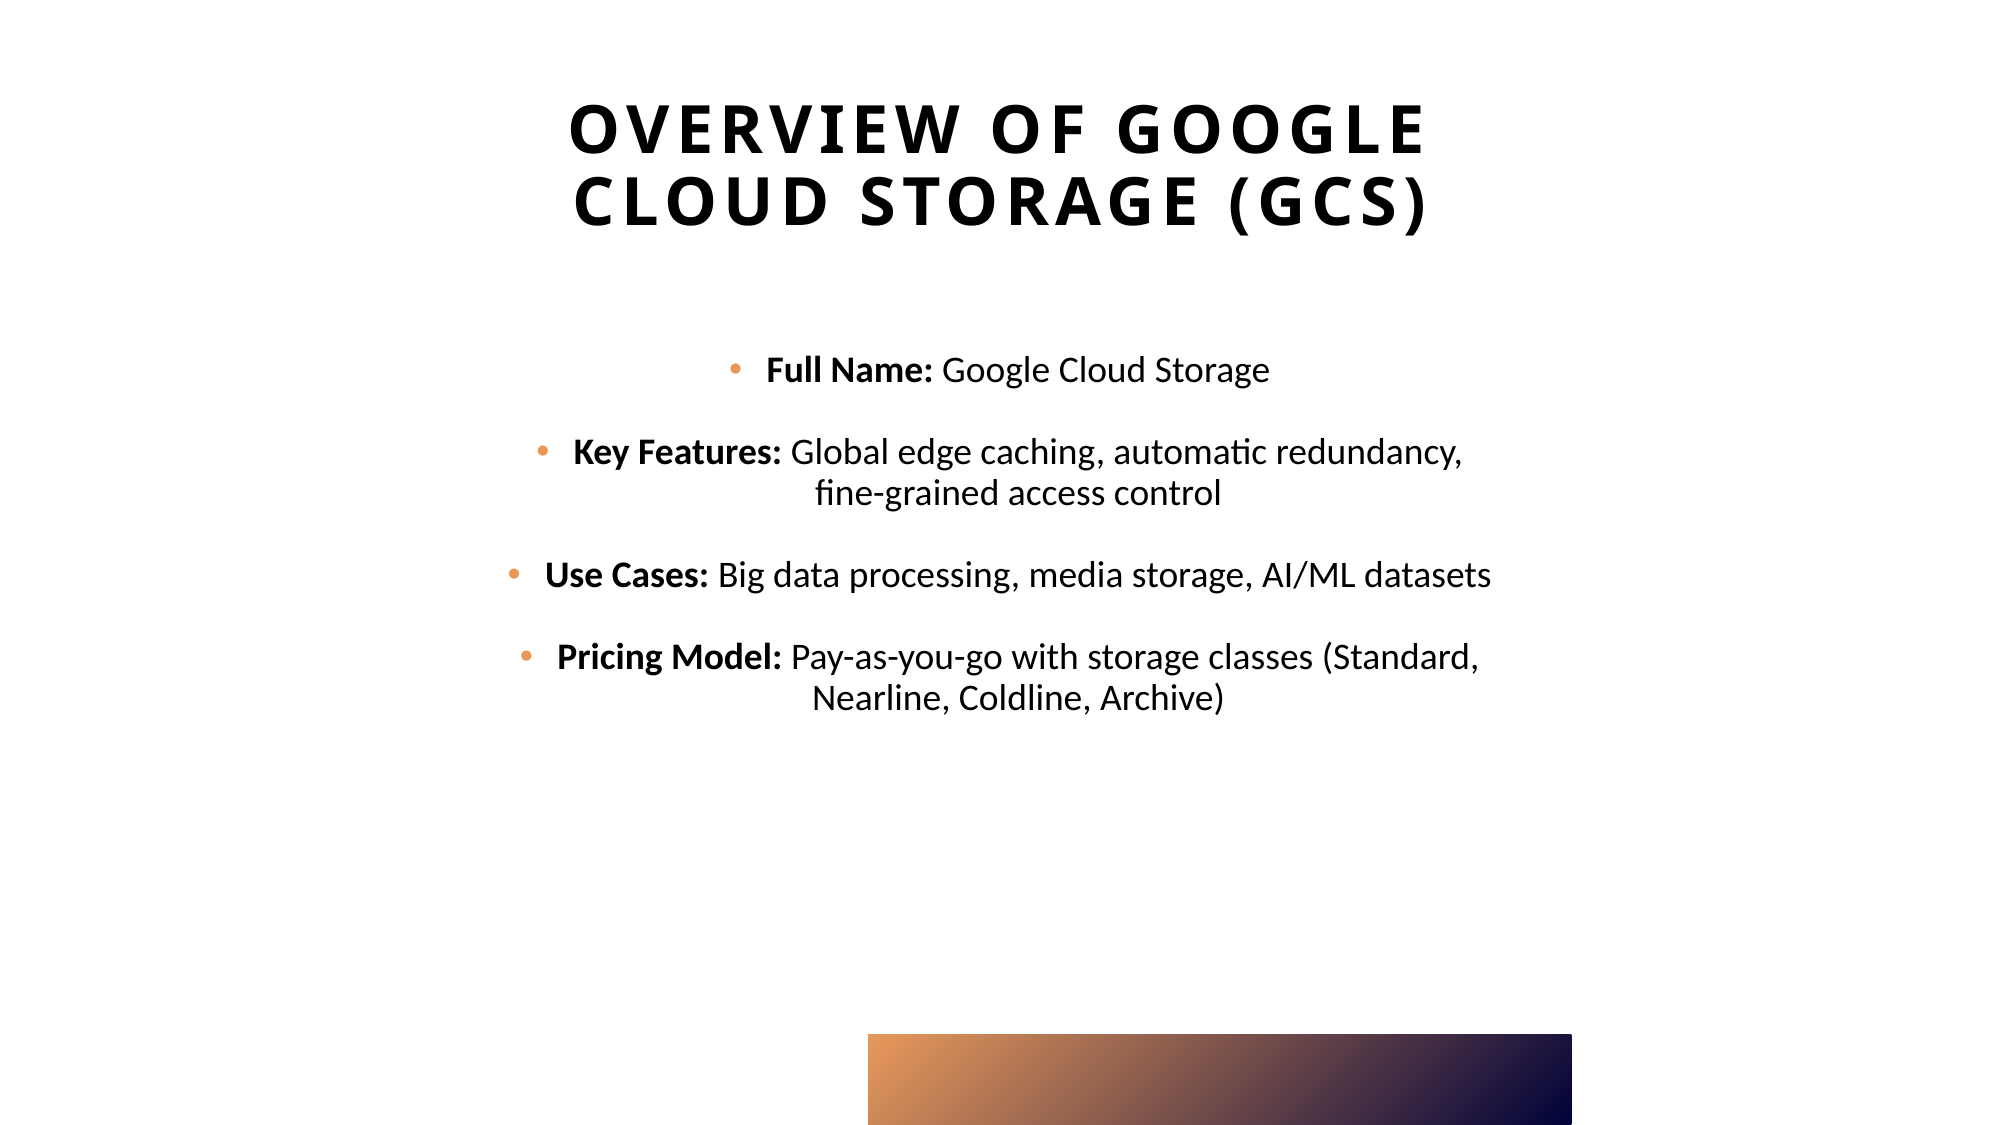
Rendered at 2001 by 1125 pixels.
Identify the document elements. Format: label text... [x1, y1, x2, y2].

list Full Name: Google Cloud Storage Key Features: Global edge caching, automatic redundancy, fine-grained access control Use Cases: Big data processing, media storage, AI/ML datasets Pricing Model: Pay-as-you-go with storage classes (Standard, Nearline, Coldline, Archive) [488, 342, 1512, 913]
title Overview of Google Cloud Storage (GCS) [488, 23, 1512, 305]
